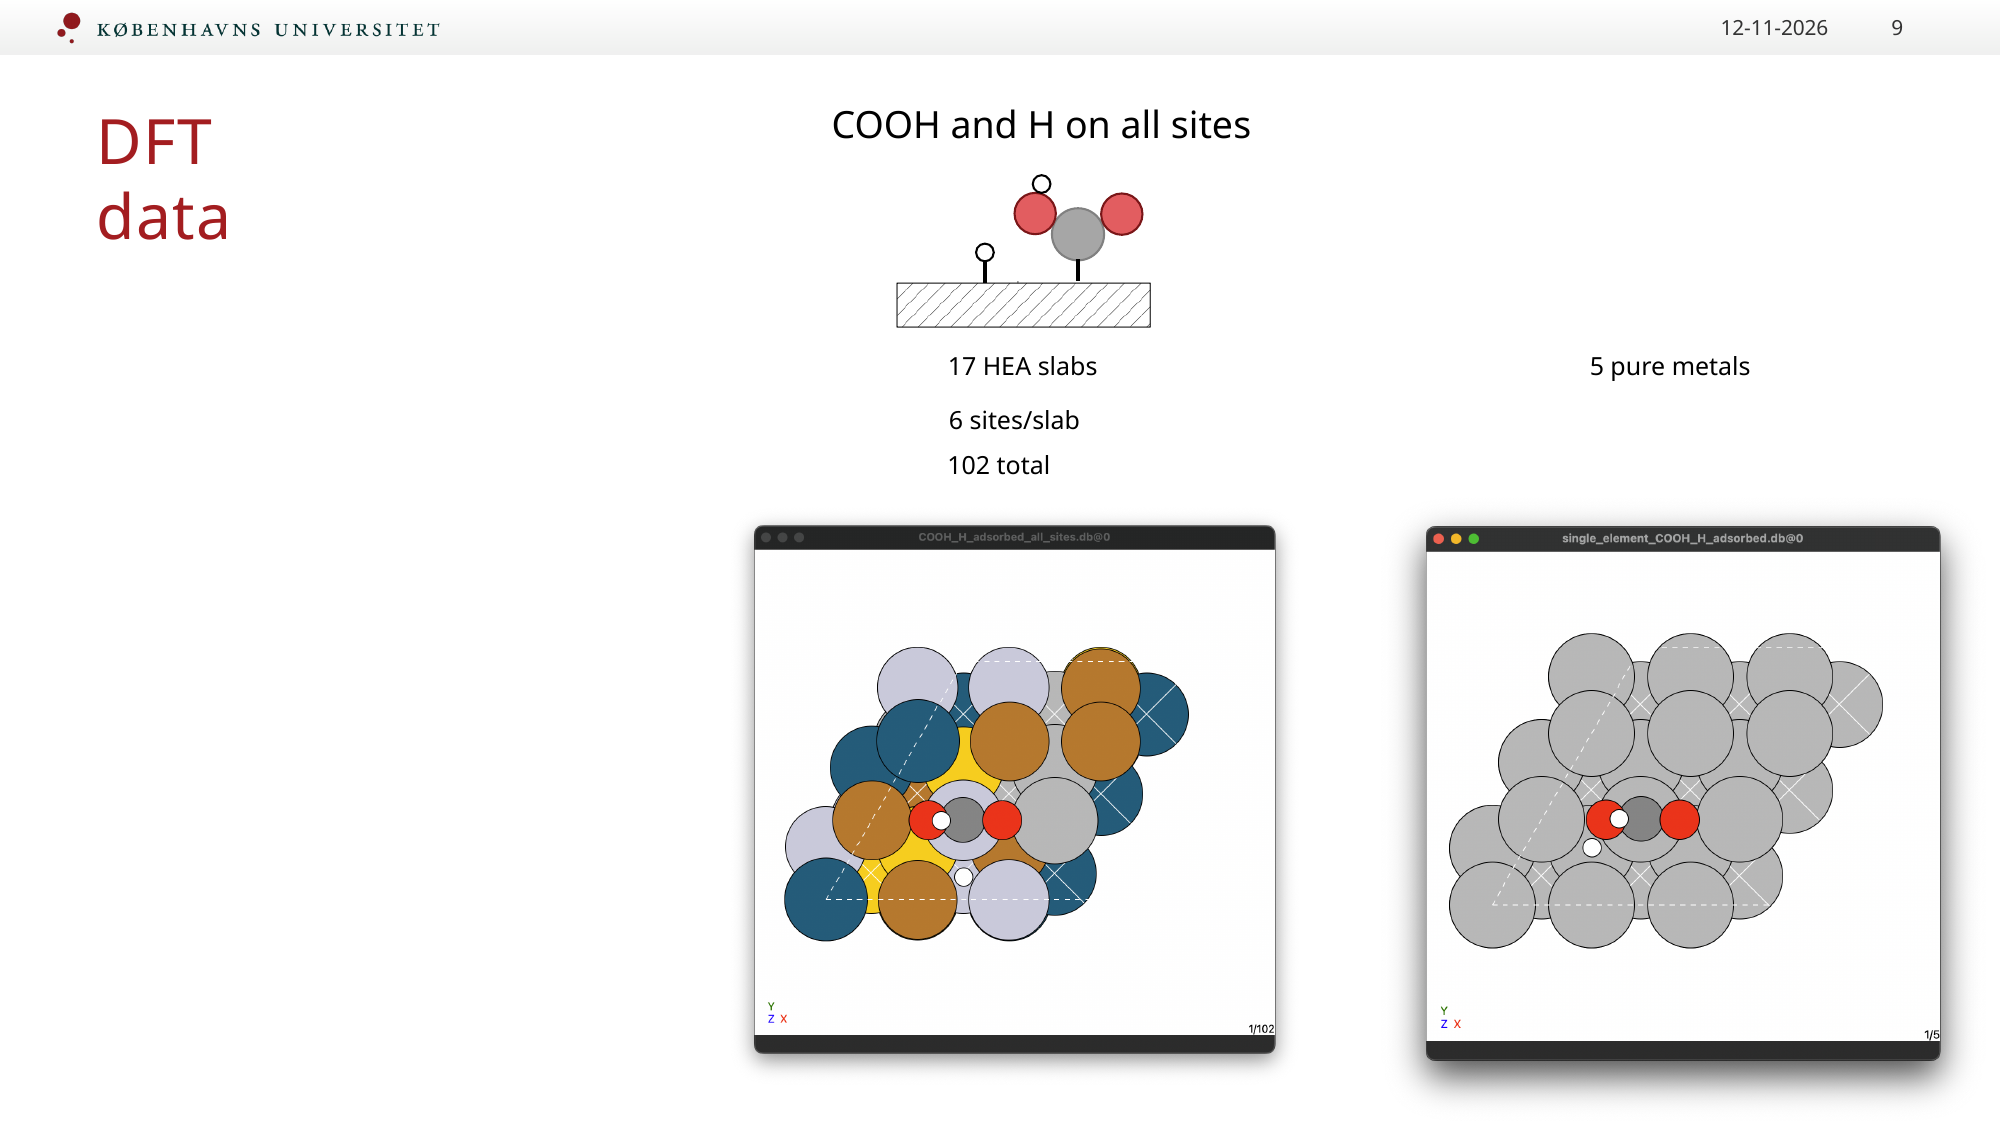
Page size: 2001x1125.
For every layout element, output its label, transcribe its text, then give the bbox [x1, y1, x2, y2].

text_box [974, 242, 995, 262]
text_box [1013, 191, 1057, 236]
text_box 102 total [932, 442, 1066, 488]
text_box [1100, 192, 1144, 236]
picture [91, 15, 476, 42]
title DFT data [96, 101, 364, 176]
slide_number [1694, 14, 1829, 43]
text_box 5 pure metals [1575, 342, 1766, 388]
picture [726, 504, 1303, 1088]
text_box 6 sites/slab [934, 397, 1096, 442]
text_box [1050, 207, 1106, 262]
picture [894, 281, 1153, 329]
text_box 17 HEA slabs [933, 342, 1113, 388]
text_box COOH and H on all sites [816, 93, 1267, 154]
slide_number 9 [1840, 14, 1904, 43]
text_box [1031, 174, 1052, 194]
picture [1377, 493, 1989, 1125]
